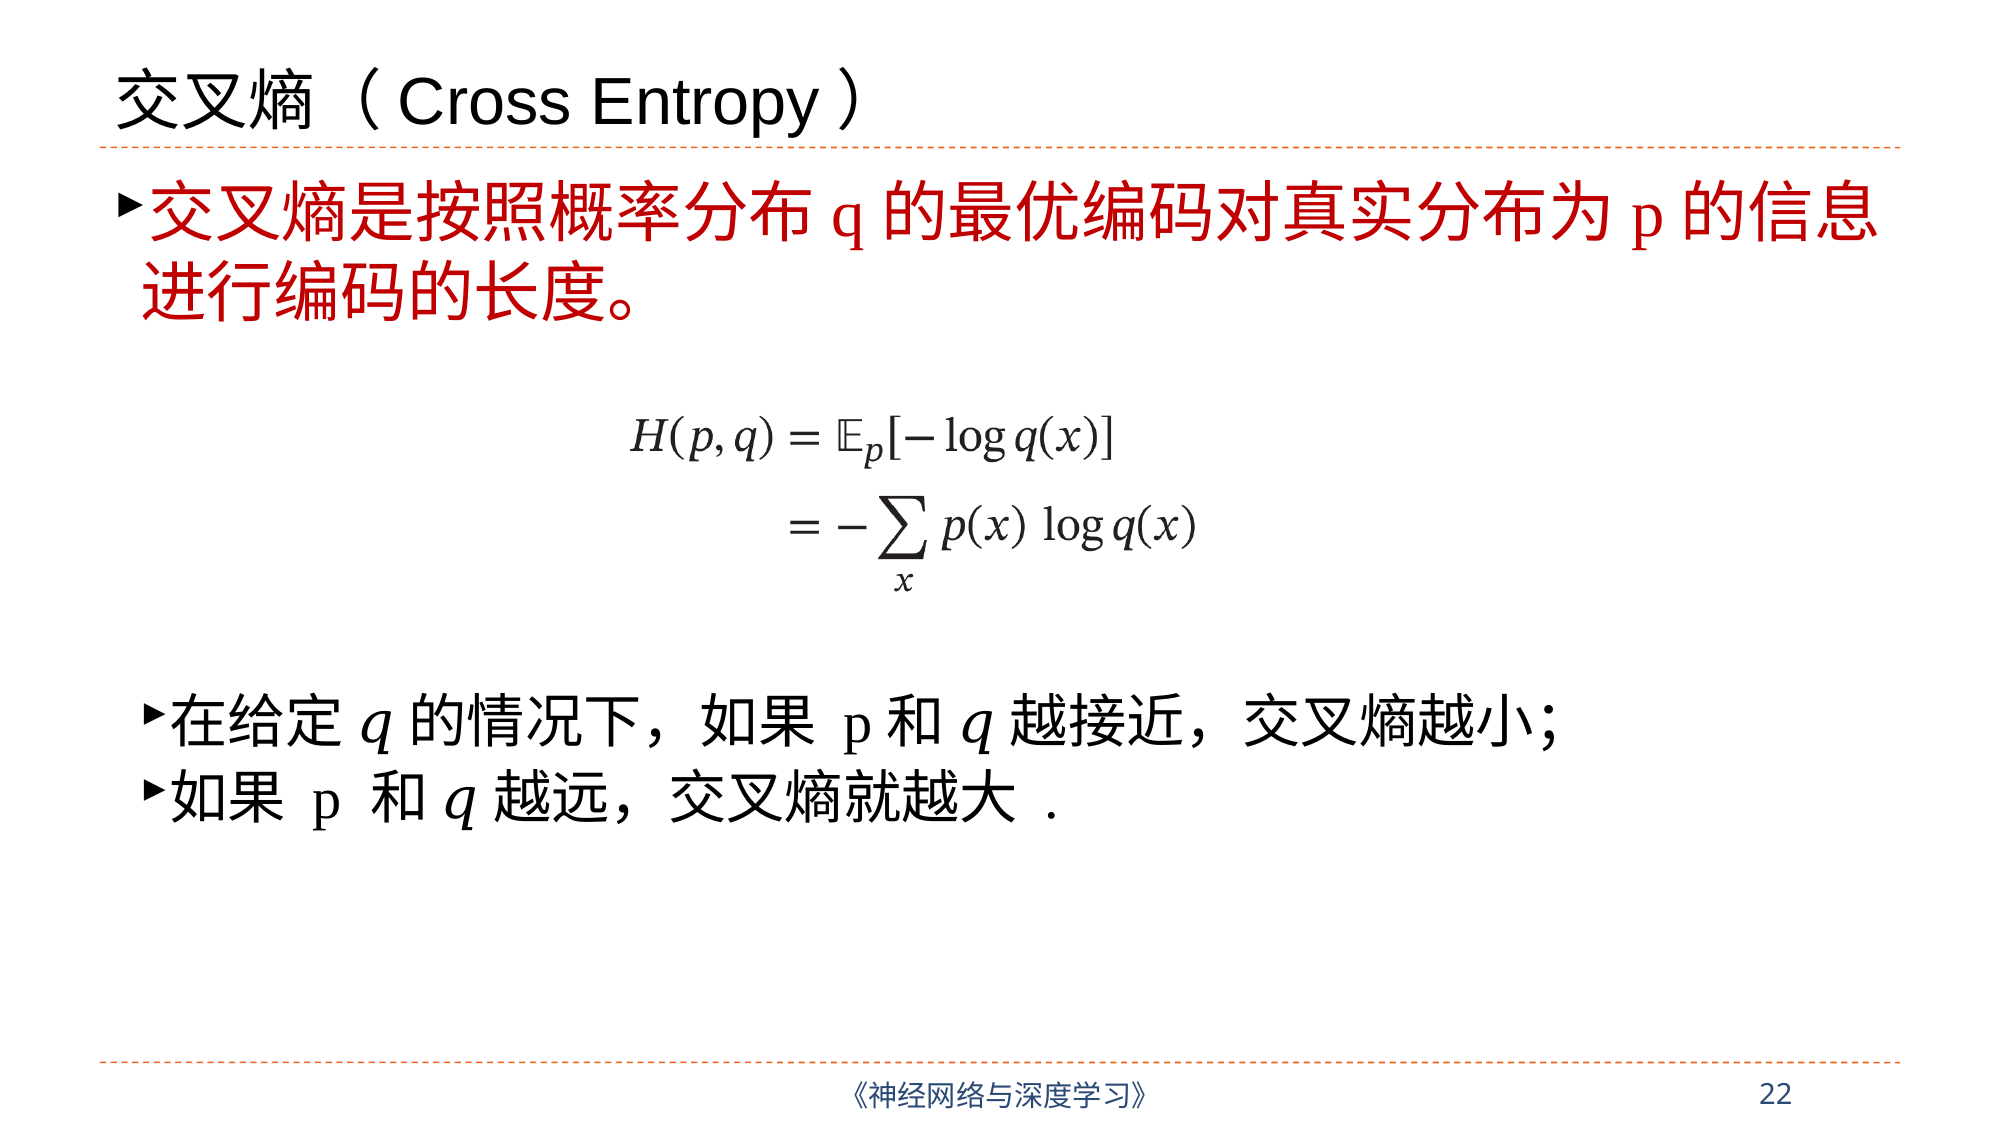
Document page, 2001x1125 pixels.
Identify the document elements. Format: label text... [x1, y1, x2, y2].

picture [624, 399, 1197, 599]
title 交叉熵（Cross Entropy） [99, 24, 1900, 146]
list 交叉熵是按照概率分布q的最优编码对真实分布为p的信息进行编码的长度。 在给定 𝑞 的情况下，如果 p和 𝑞 越接近，交叉熵越小； 如果 p 和 𝑞 越远，交叉熵就越大 . [99, 162, 1900, 1050]
